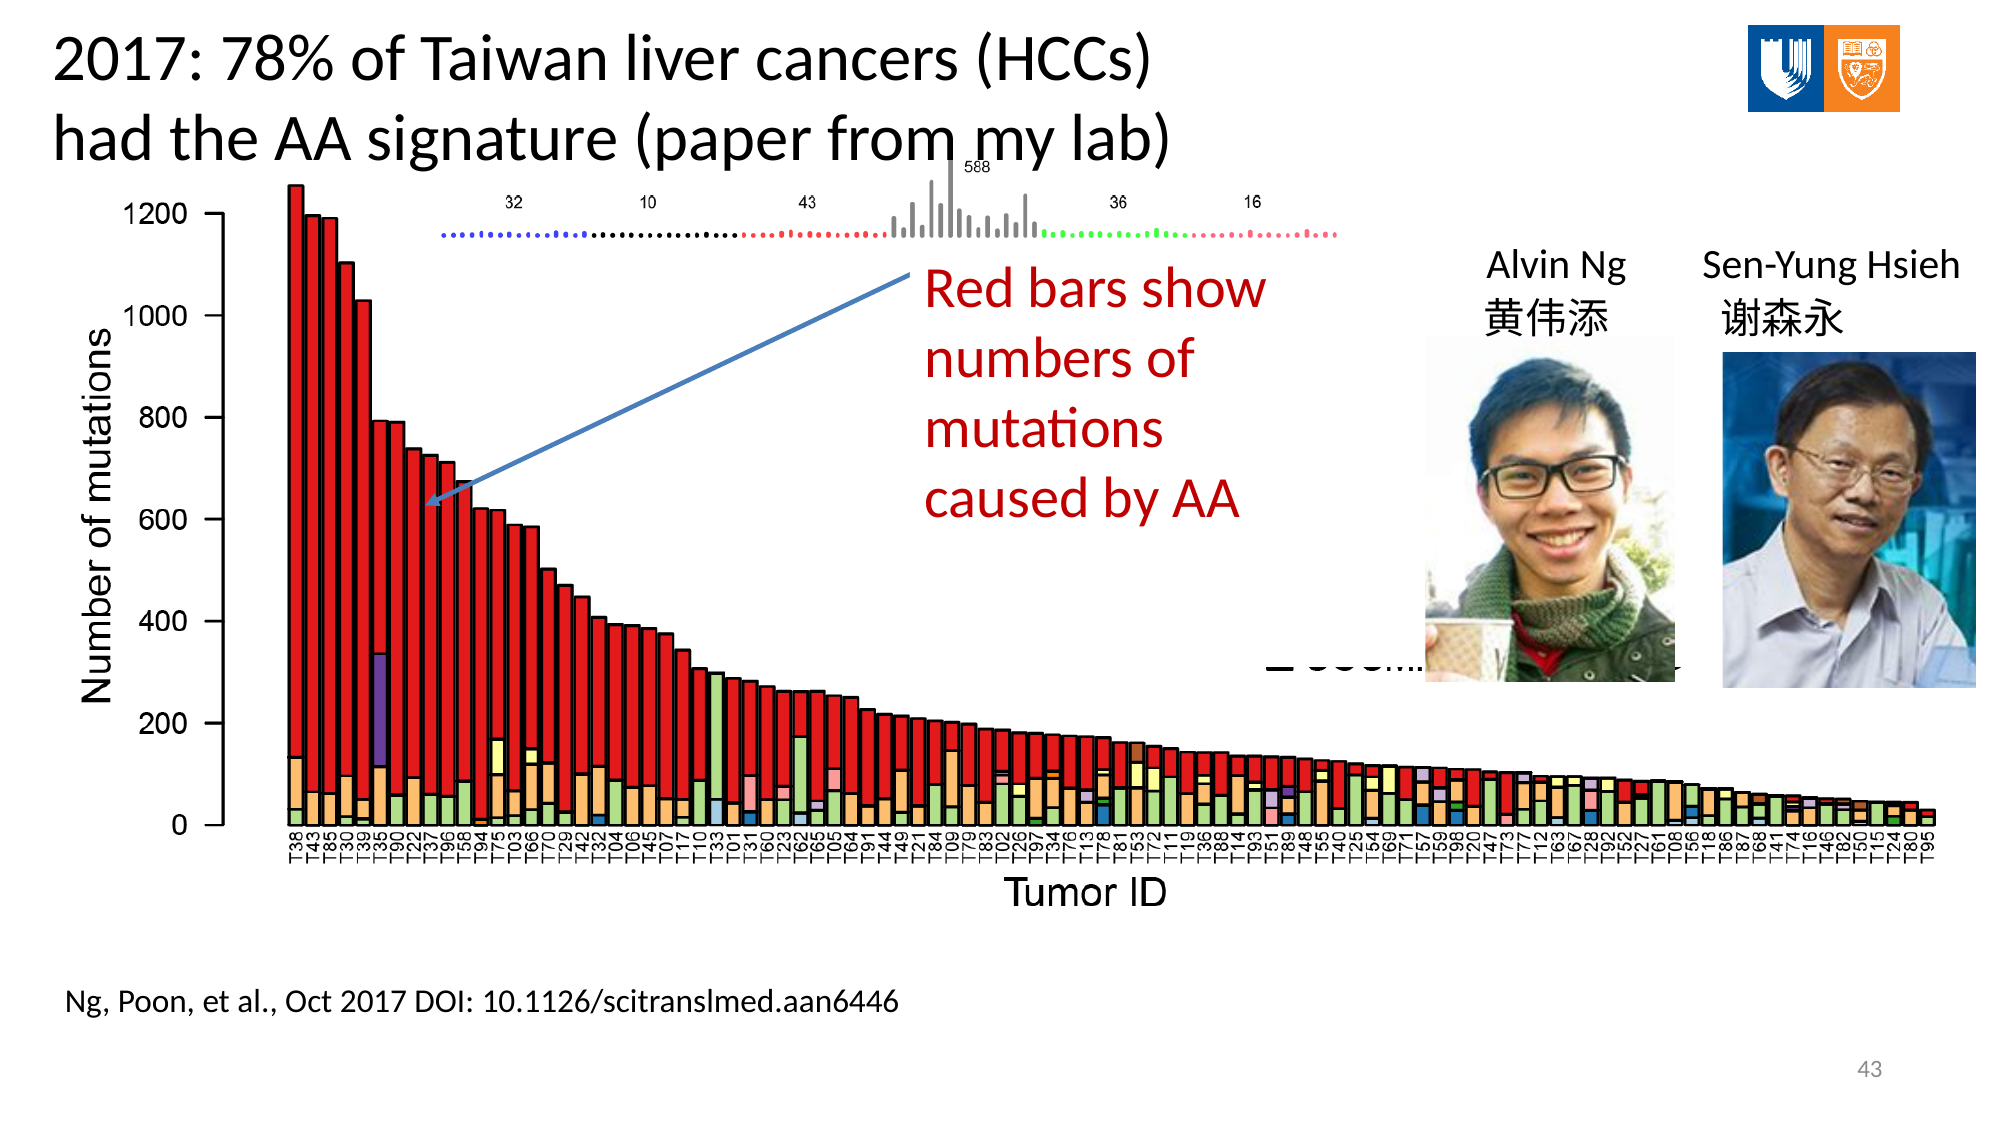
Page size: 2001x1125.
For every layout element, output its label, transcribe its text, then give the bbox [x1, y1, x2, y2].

text_box Ng, Poon, et al., Oct 2017 DOI: 10.1126/scitranslmed.aan6446 [50, 972, 1138, 1027]
title 2017: 78% of Taiwan liver cancers (HCCs) had the AA signature (paper from my lab) [37, 0, 1275, 188]
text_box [424, 128, 1354, 506]
picture [74, 12, 1980, 938]
slide_number 43 [1431, 1037, 1898, 1098]
